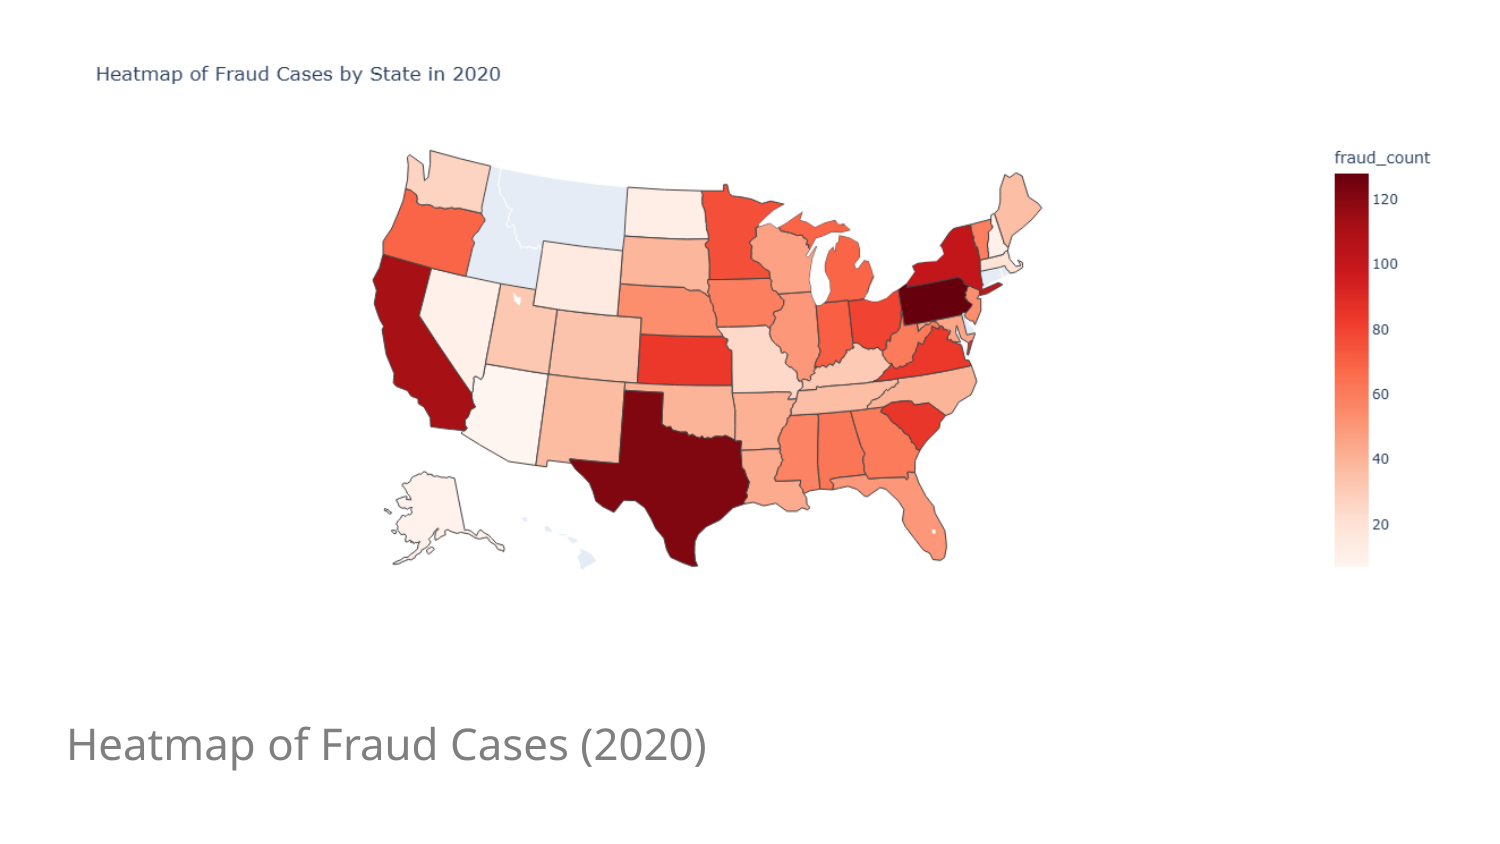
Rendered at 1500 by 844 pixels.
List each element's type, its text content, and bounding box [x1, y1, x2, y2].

picture [24, 24, 1456, 670]
list Heatmap of Fraud Cases (2020) [51, 694, 1036, 794]
